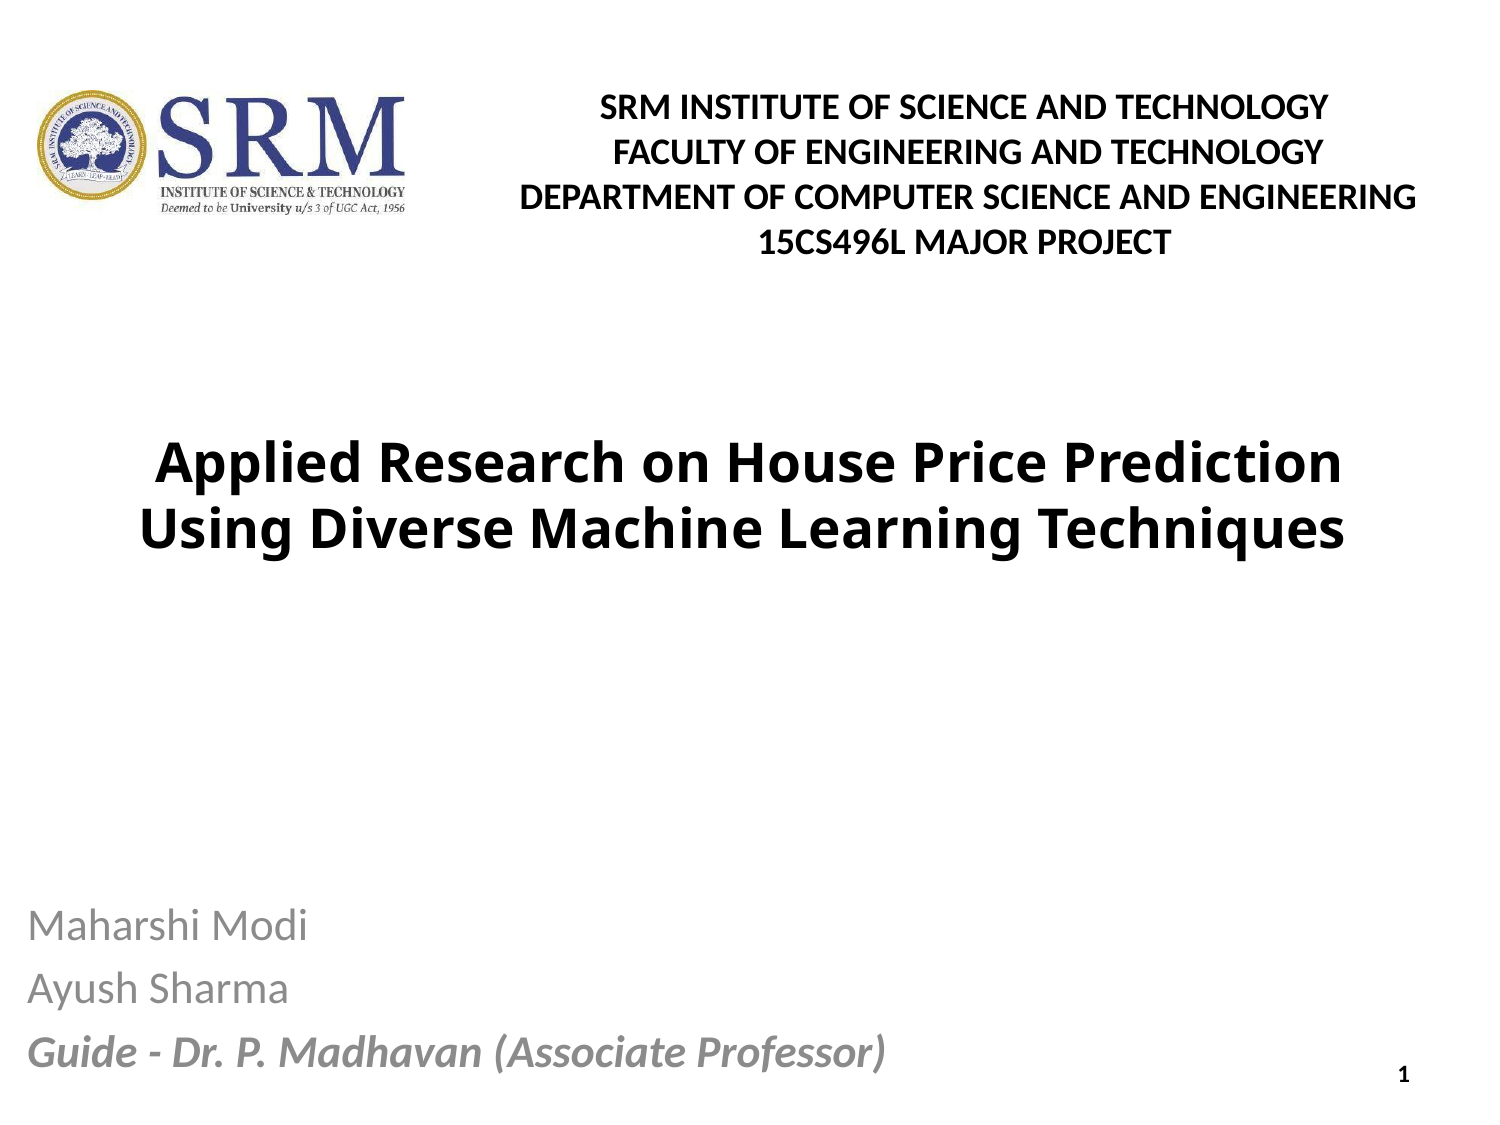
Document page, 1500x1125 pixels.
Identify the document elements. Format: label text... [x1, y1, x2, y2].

text_box SRM INSTITUTE OF SCIENCE AND TECHNOLOGY FACULTY OF ENGINEERING AND TECHNOLOGY DEPARTMENT OF COMPUTER SCIENCE AND ENGINEERING 15CS496L MAJOR PROJECT [462, 74, 1475, 270]
title Applied Research on House Price Prediction Using Diverse Machine Learning Techniques [112, 398, 1388, 655]
slide_number 1 [1074, 1042, 1425, 1103]
picture [37, 90, 405, 215]
subtitle Maharshi Modi Ayush Sharma Guide - Dr. P. Madhavan (Associate Professor) [12, 887, 913, 1125]
